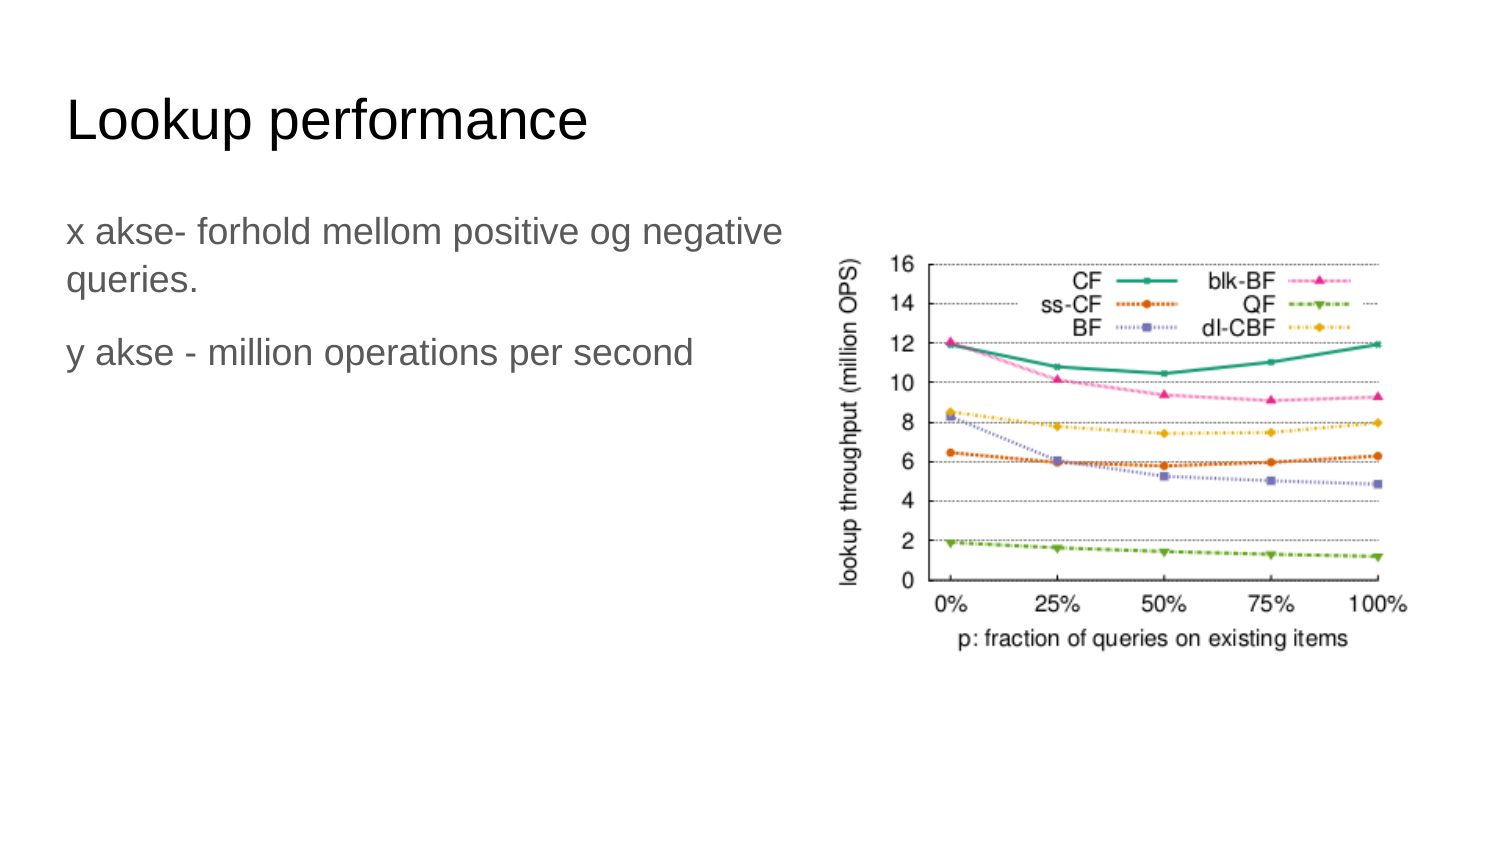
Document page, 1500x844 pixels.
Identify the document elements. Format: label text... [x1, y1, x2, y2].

title Lookup performance [51, 72, 1449, 167]
list x akse- forhold mellom positive og negative queries. y akse - million operations per second [51, 189, 844, 750]
picture [797, 239, 1500, 665]
